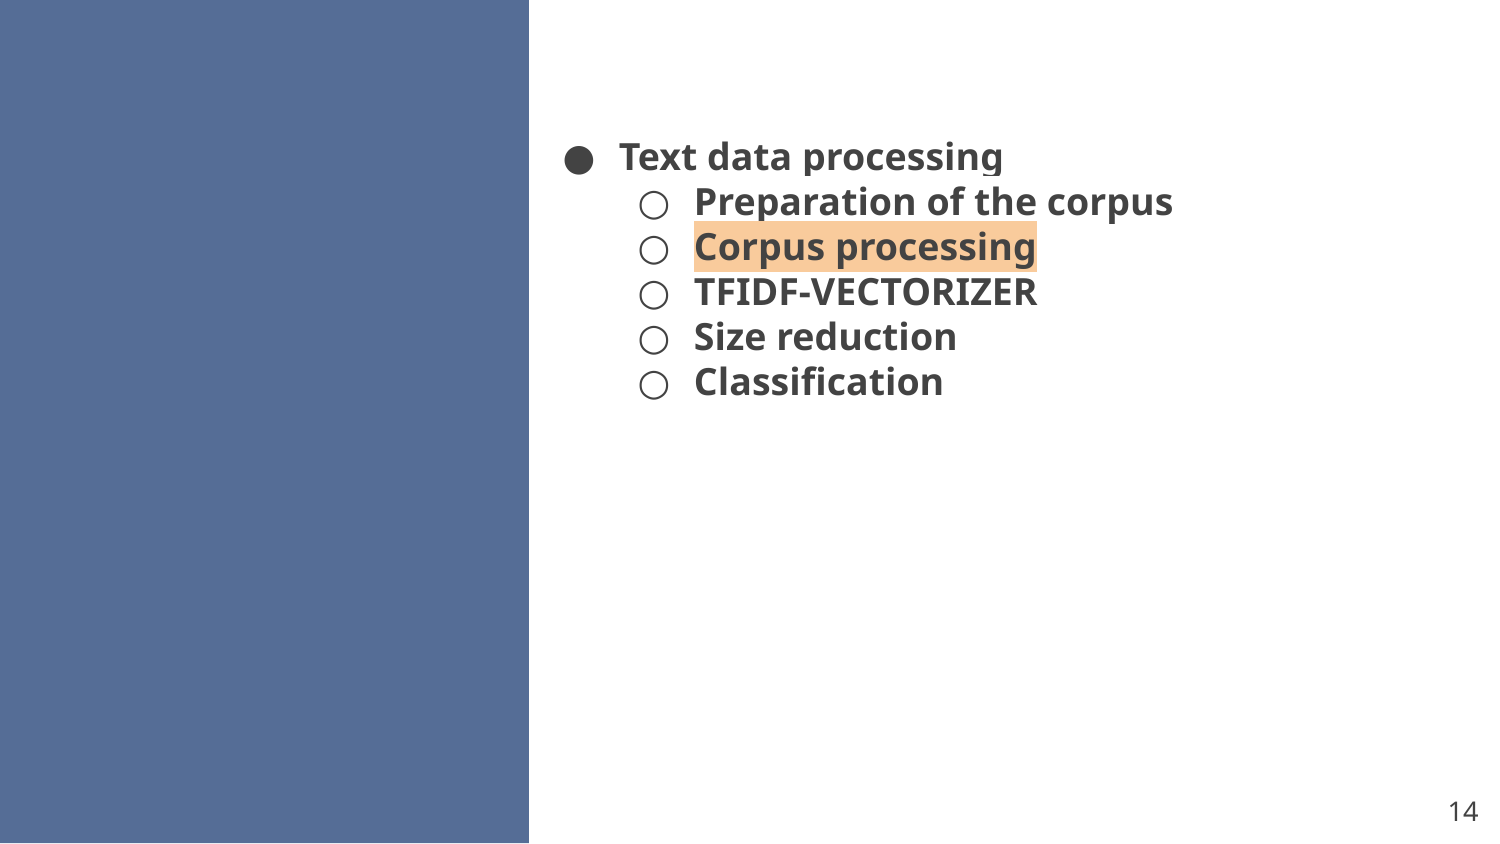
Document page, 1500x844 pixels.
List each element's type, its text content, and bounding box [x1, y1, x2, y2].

title Text data processing Preparation of the corpus Corpus processing TFIDF-VECTORIZER Size reduction Classification [529, 52, 1449, 738]
slide_number ‹#› [1403, 779, 1494, 844]
text_box [0, 0, 529, 844]
